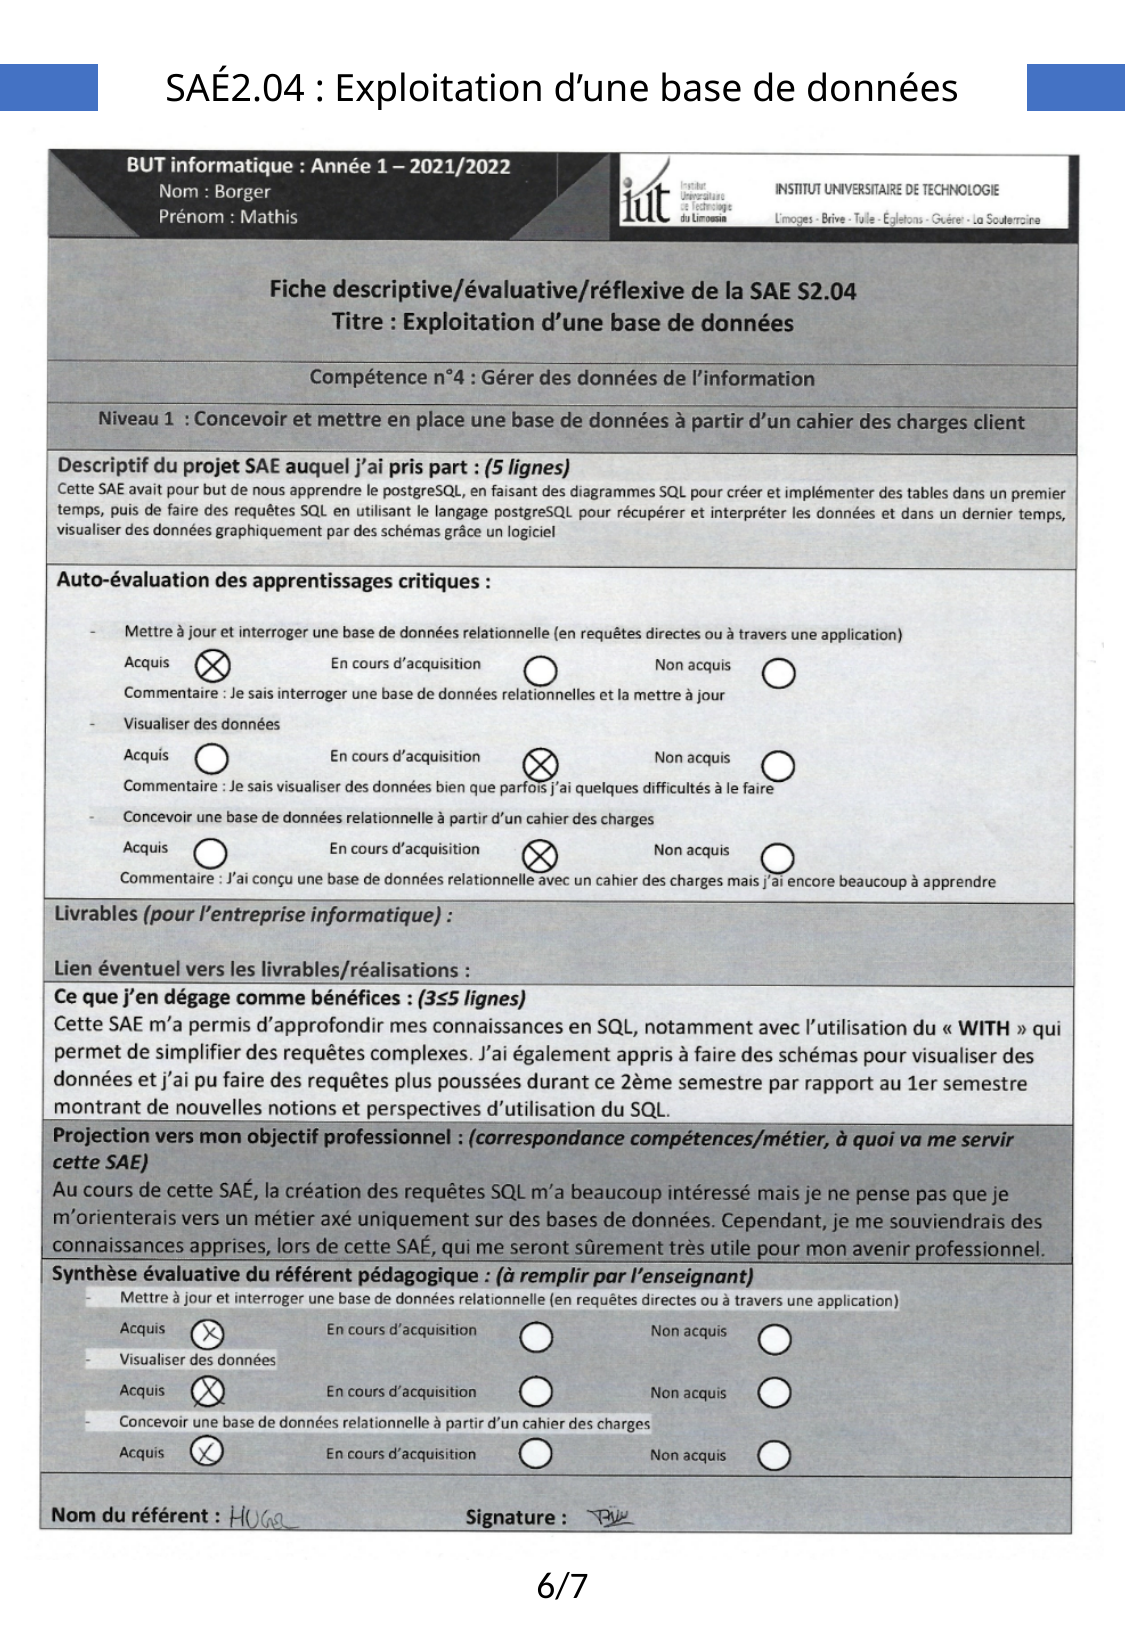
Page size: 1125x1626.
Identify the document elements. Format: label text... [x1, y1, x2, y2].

picture [21, 125, 1104, 1560]
text_box [0, 64, 98, 111]
text_box 6/7 [394, 1560, 731, 1614]
text_box [1027, 64, 1125, 111]
text_box SAÉ2.04 : Exploitation d’une base de données [0, 57, 1125, 117]
